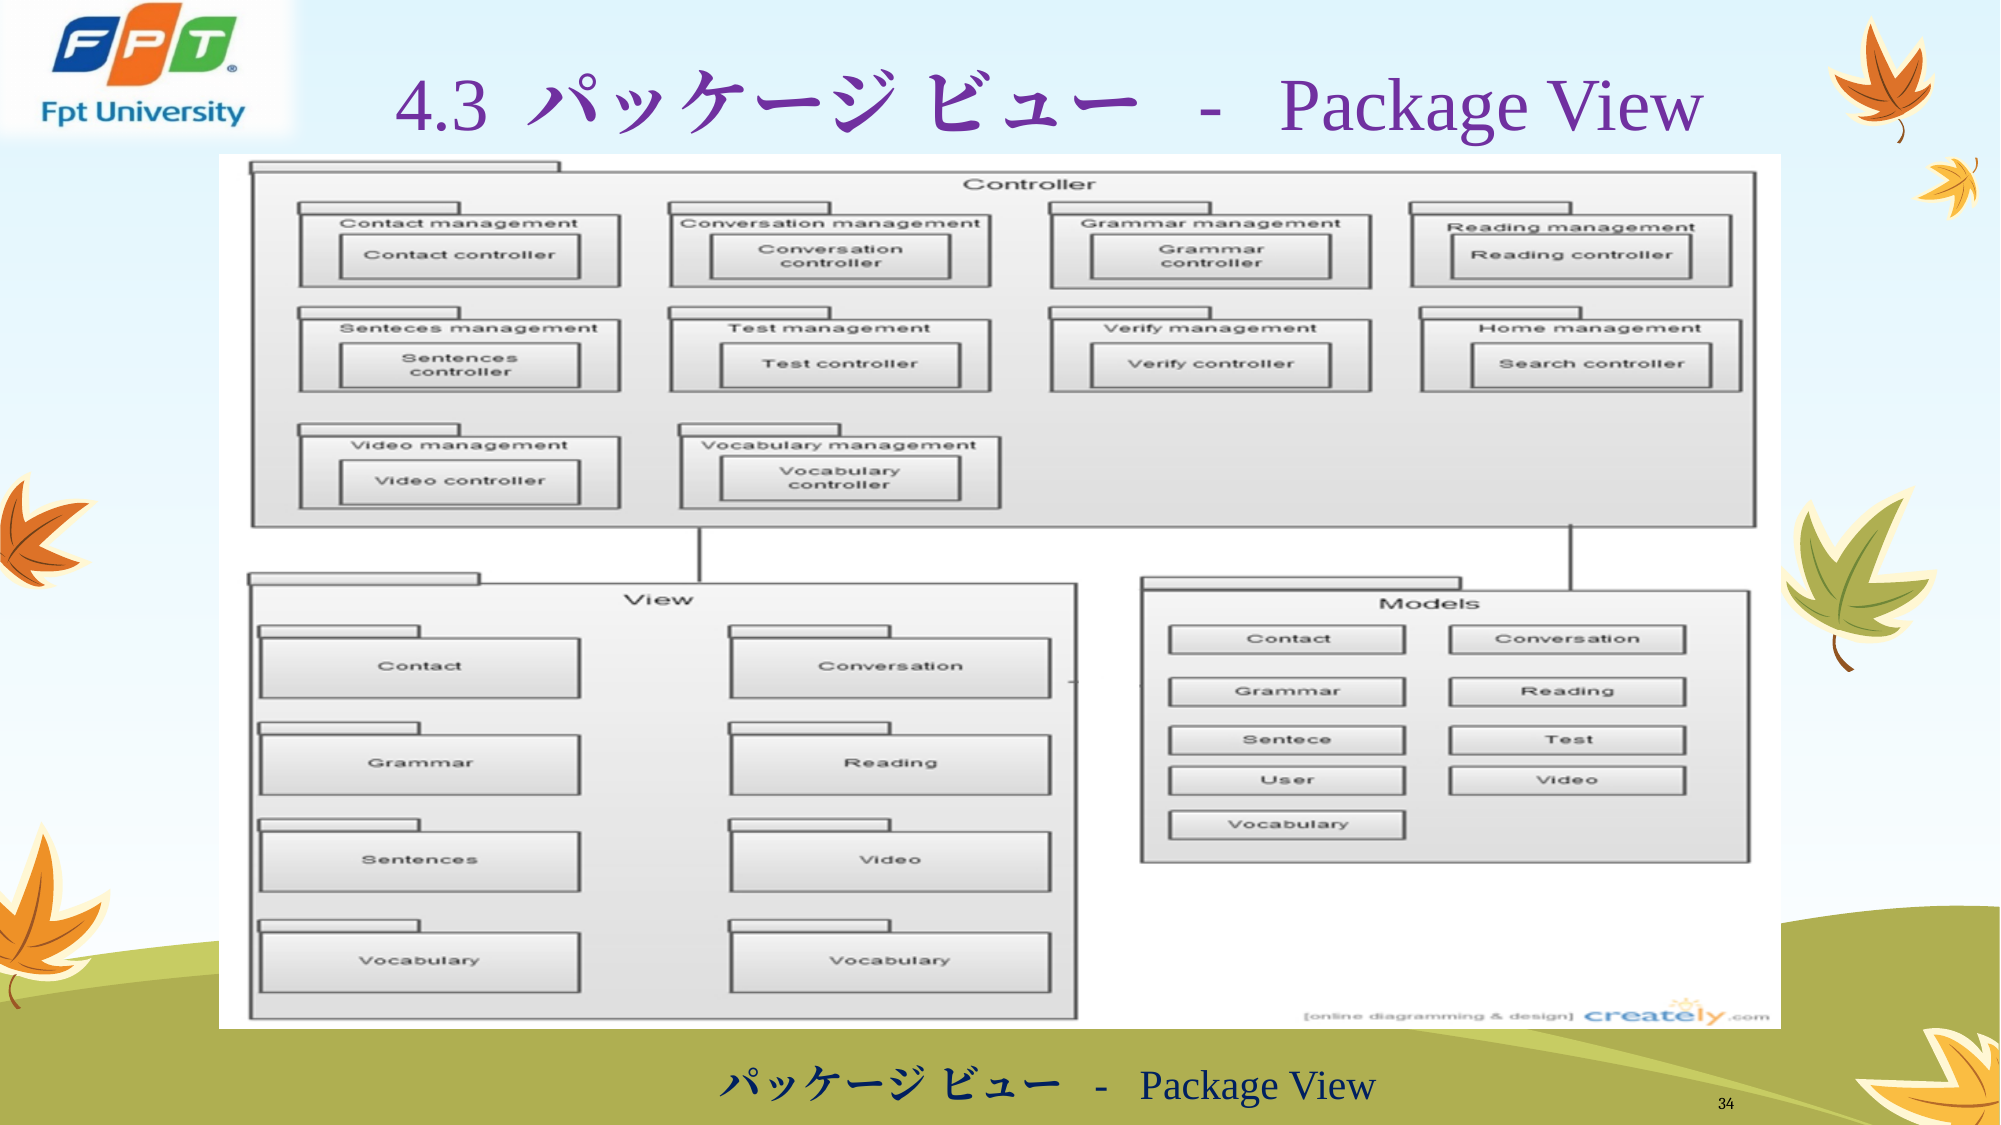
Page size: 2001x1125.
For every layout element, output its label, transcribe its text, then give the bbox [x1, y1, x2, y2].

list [219, 154, 1781, 1029]
title 4.3 パッケージ ビュー - Package View [312, 12, 1851, 155]
picture [0, 0, 312, 155]
slide_number 34 [1644, 1083, 1750, 1122]
text_box パッケージ ビュー - Package View [704, 1050, 1392, 1115]
